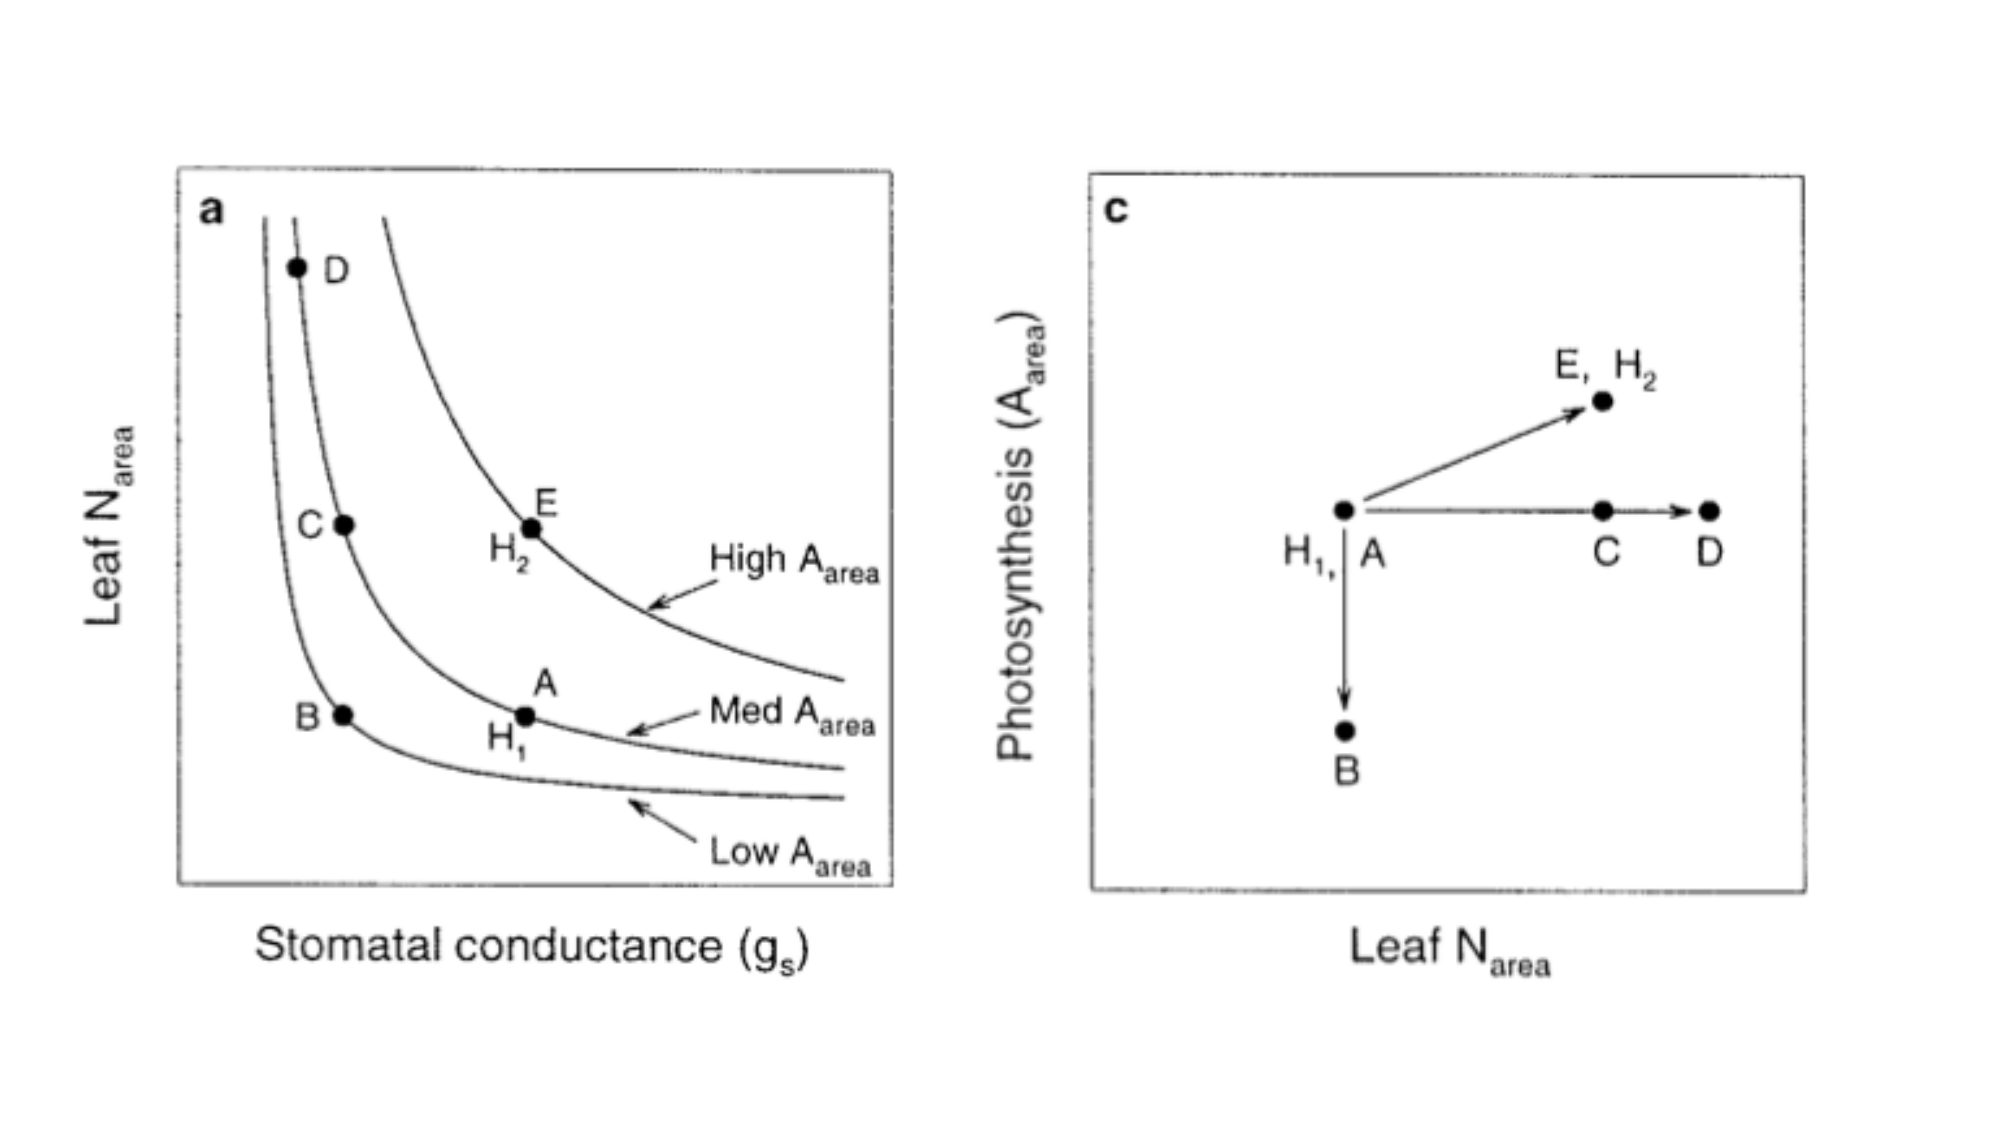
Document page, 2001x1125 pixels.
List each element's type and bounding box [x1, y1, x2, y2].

picture [964, 163, 1850, 1023]
picture [37, 122, 923, 982]
